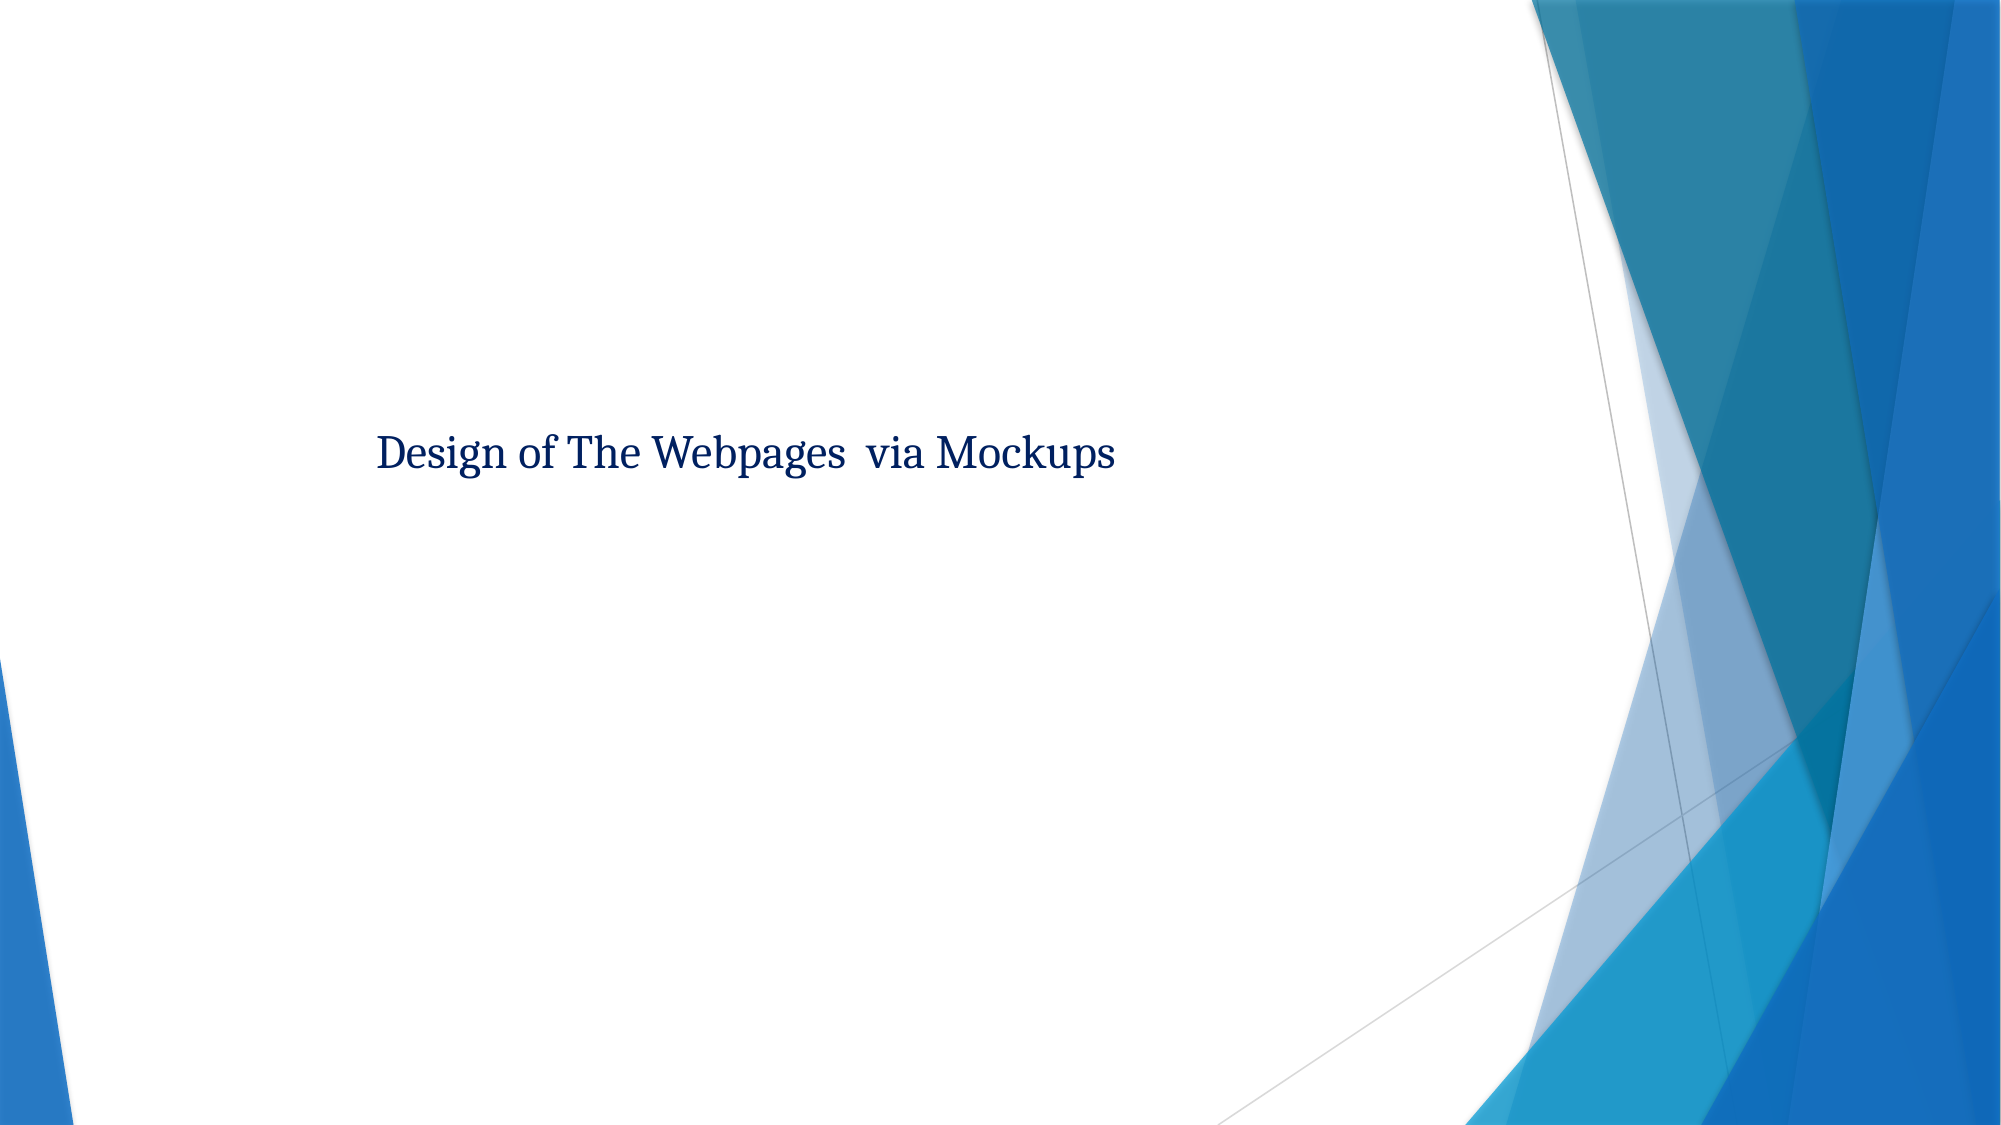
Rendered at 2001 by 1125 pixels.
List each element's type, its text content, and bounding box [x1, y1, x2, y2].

list Design of The Webpages via Mockups [264, 371, 1676, 491]
